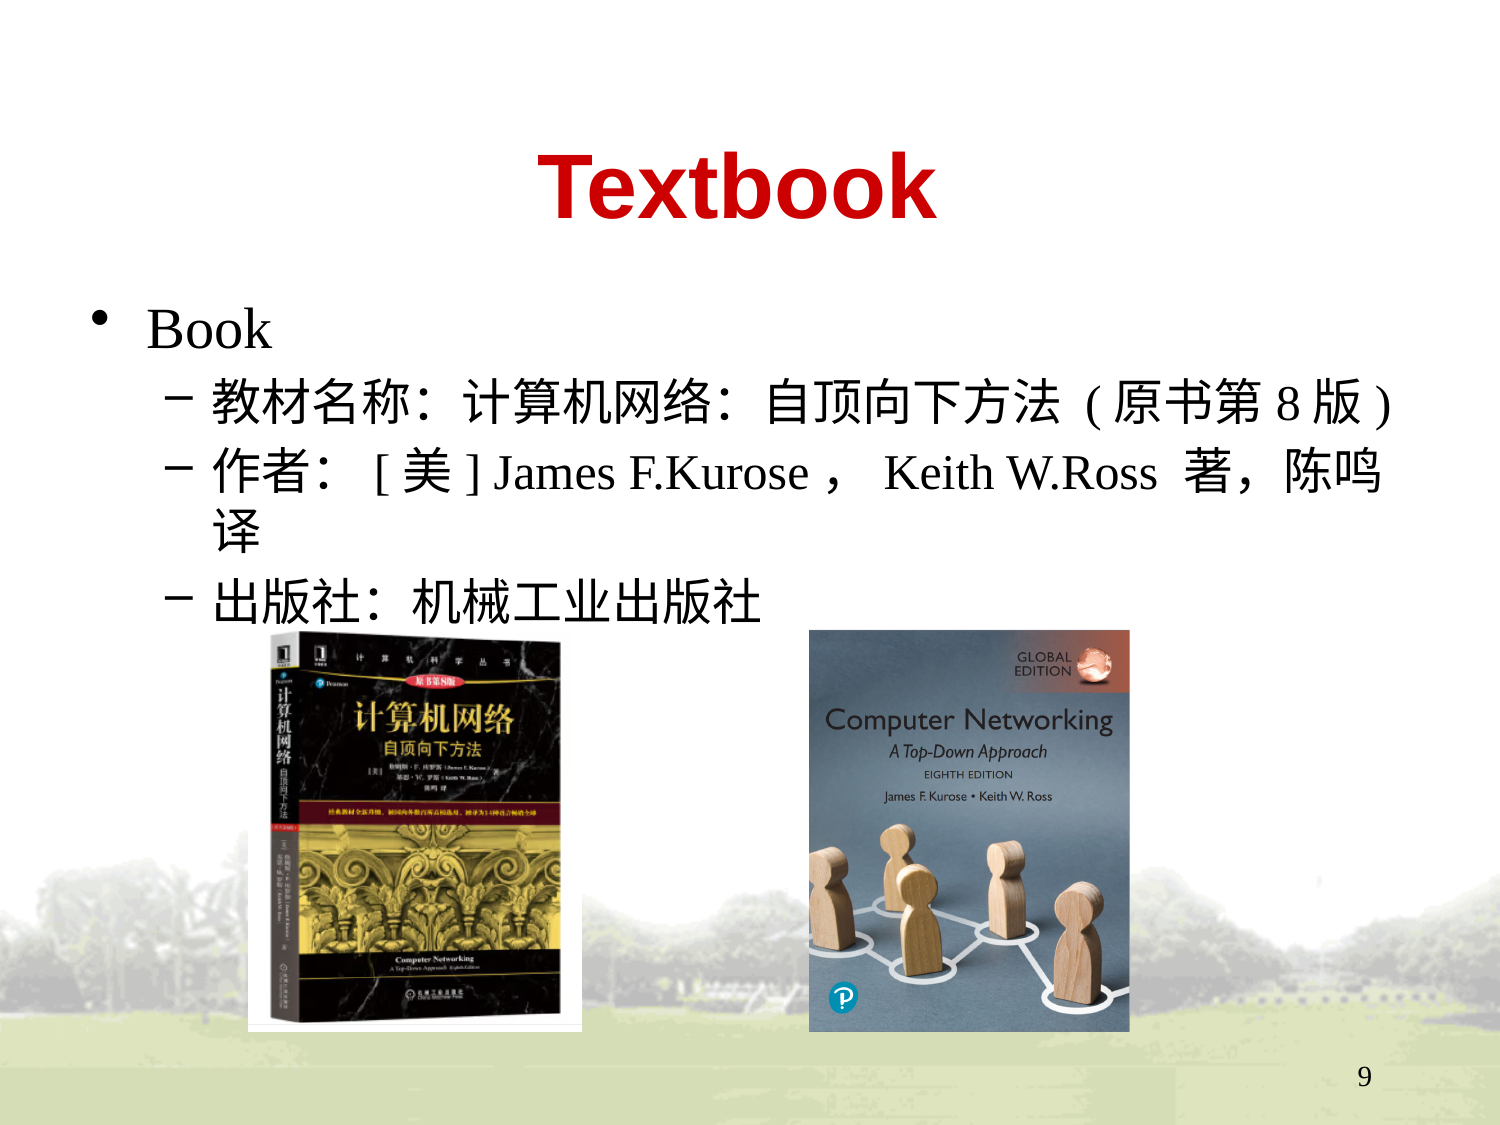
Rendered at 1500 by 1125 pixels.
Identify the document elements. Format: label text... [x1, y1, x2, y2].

slide_number 9 [1074, 1049, 1388, 1101]
list Book 教材名称：计算机网络：自顶向下方法 (原书第8版) 作者：[美] James F.Kurose，Keith W.Ross 著，陈鸣 译 出版社：机械工业出版社 [75, 282, 1425, 1013]
picture [0, 265, 1500, 1125]
title Textbook [99, 113, 1376, 251]
